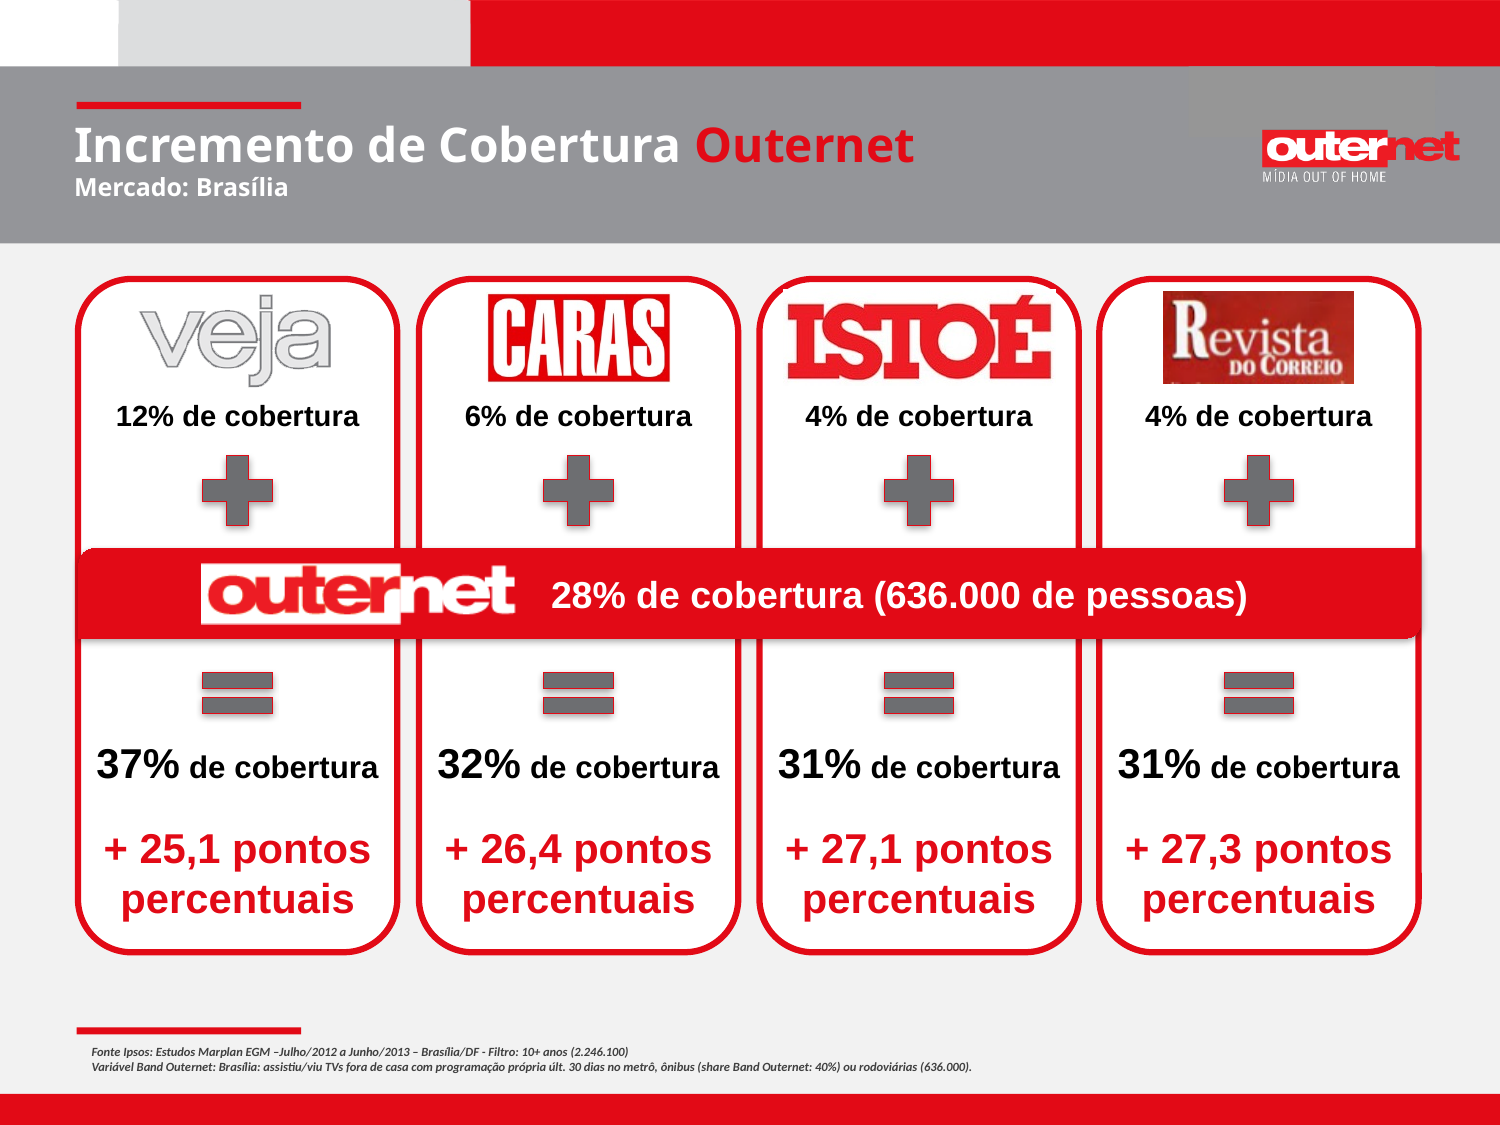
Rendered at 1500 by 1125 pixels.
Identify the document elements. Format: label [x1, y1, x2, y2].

text_box [76, 278, 1424, 1083]
picture [0, 67, 1500, 243]
text_box [59, 101, 1436, 211]
